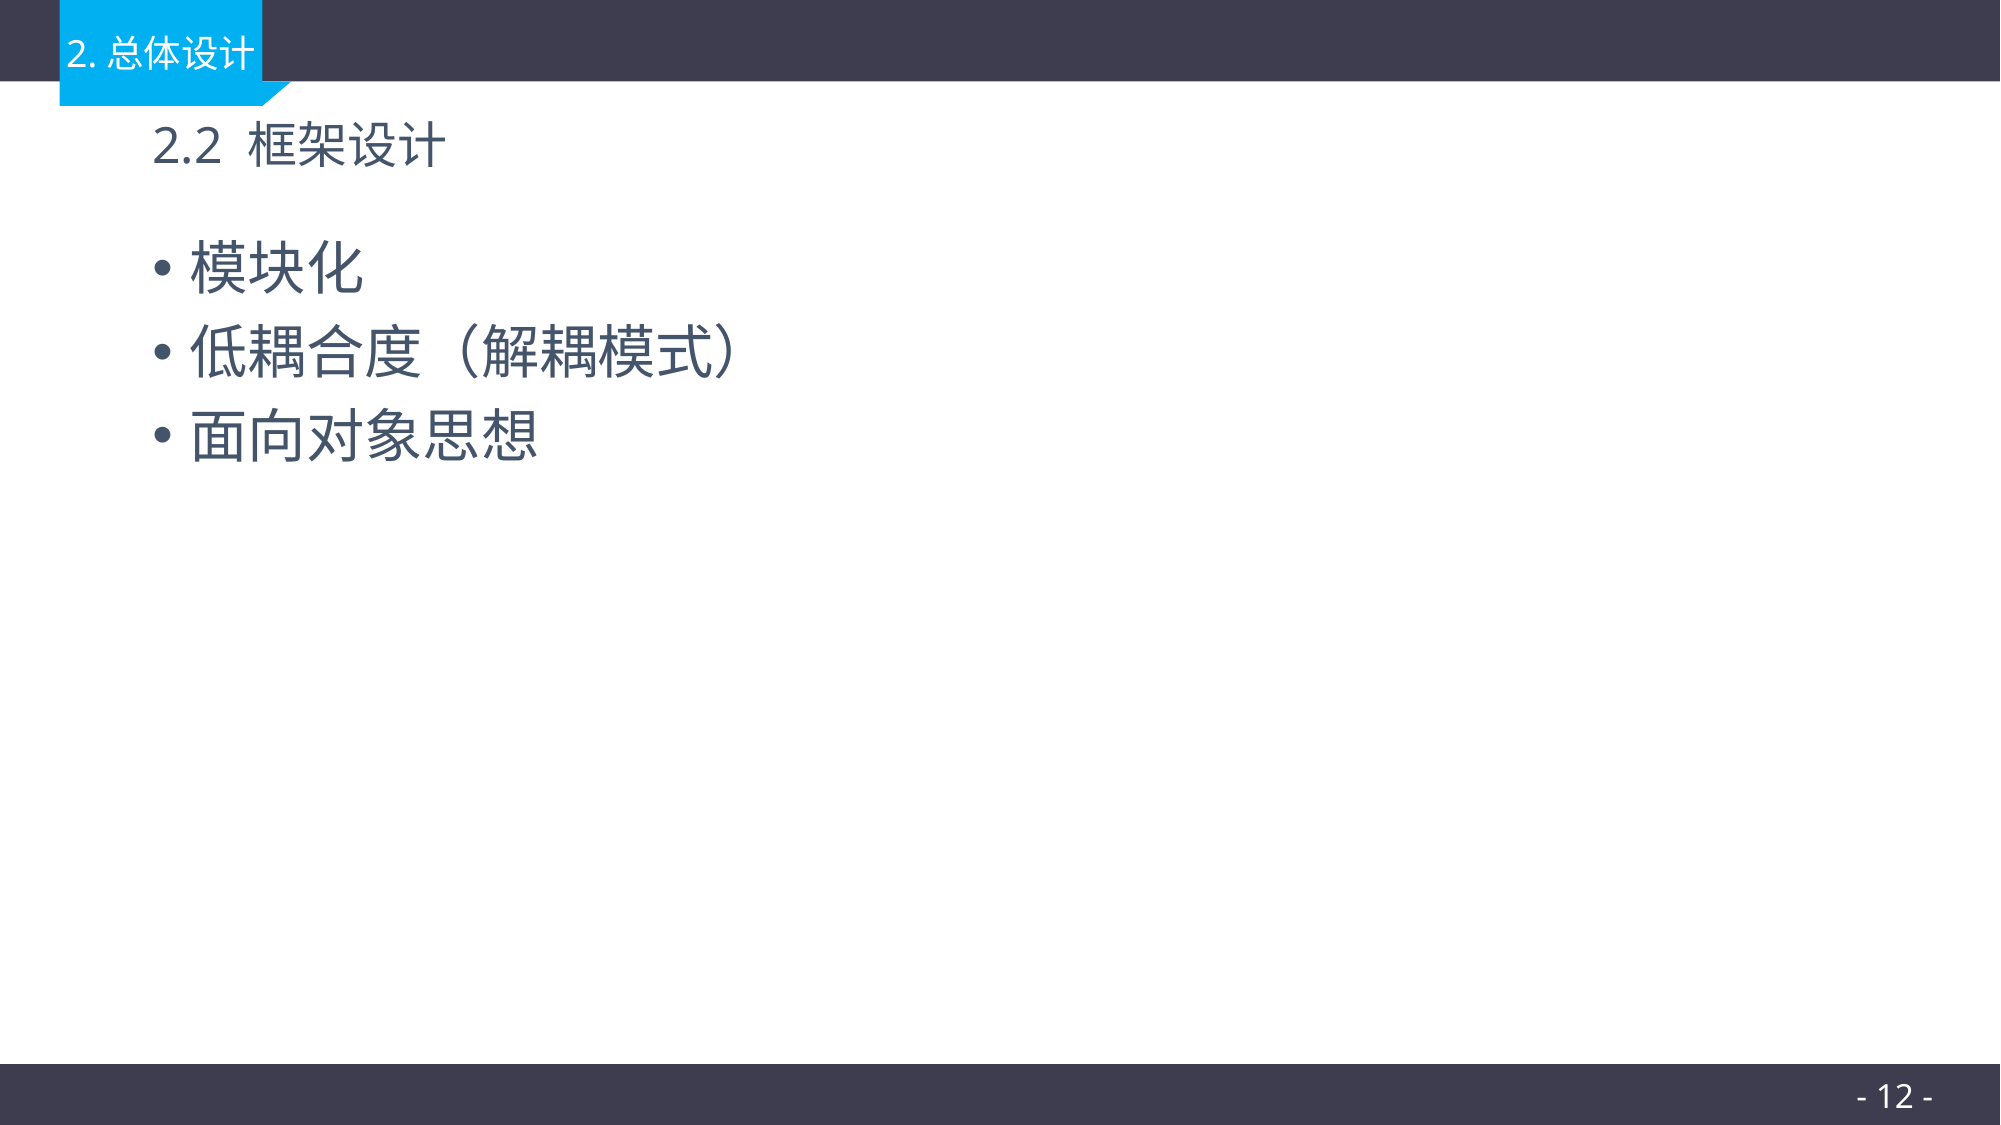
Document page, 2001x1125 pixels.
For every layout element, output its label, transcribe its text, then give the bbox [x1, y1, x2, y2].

title 2.2 框架设计 [137, 113, 1863, 185]
list 模块化 低耦合度（解耦模式） 面向对象思想 [137, 231, 1863, 1014]
